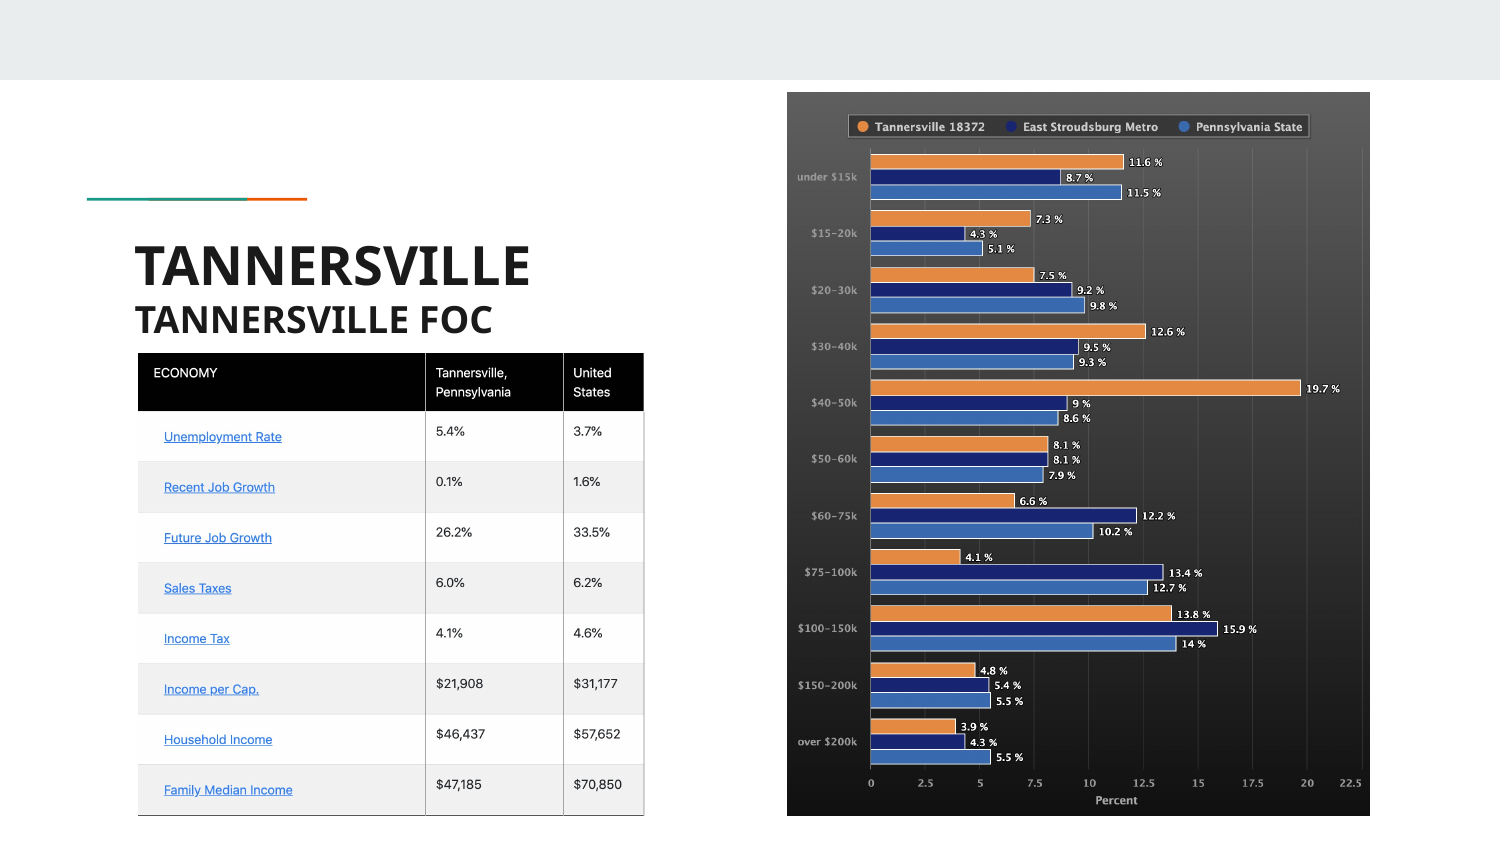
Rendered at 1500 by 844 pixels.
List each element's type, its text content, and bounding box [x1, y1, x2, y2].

picture [138, 353, 645, 816]
picture [787, 92, 1370, 816]
title TANNERSVILLE TANNERSVILLE FOC [119, 216, 665, 354]
